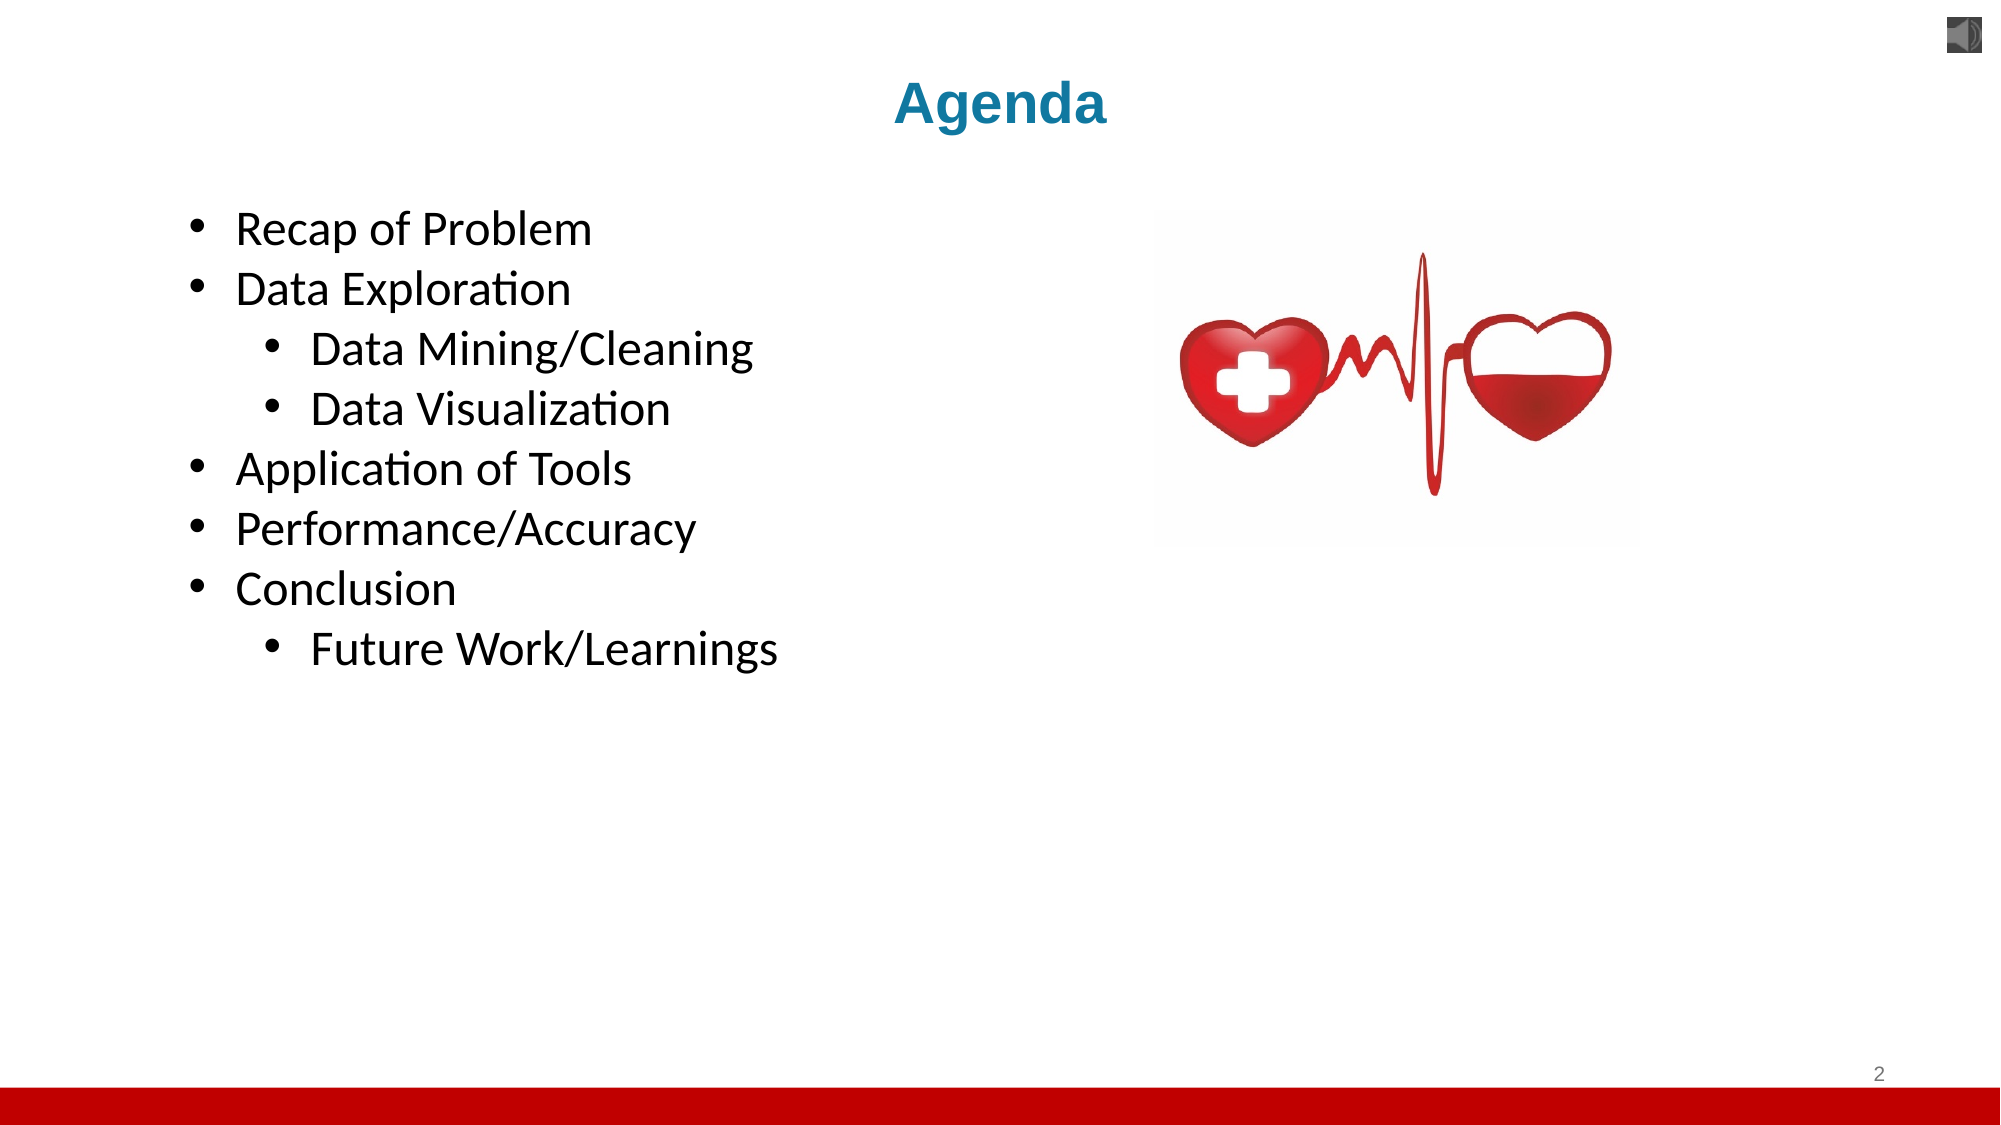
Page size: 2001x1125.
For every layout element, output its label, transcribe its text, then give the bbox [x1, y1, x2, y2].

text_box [1945, 16, 1984, 55]
picture [1153, 210, 1640, 548]
text_box Recap of Problem Data Exploration Data Mining/Cleaning Data Visualization Application of Tools Performance/Accuracy Conclusion Future Work/Learnings [173, 187, 1097, 683]
title Agenda [0, 27, 2000, 144]
text_box [0, 1087, 2000, 1125]
slide_number 2 [1433, 1042, 1900, 1103]
